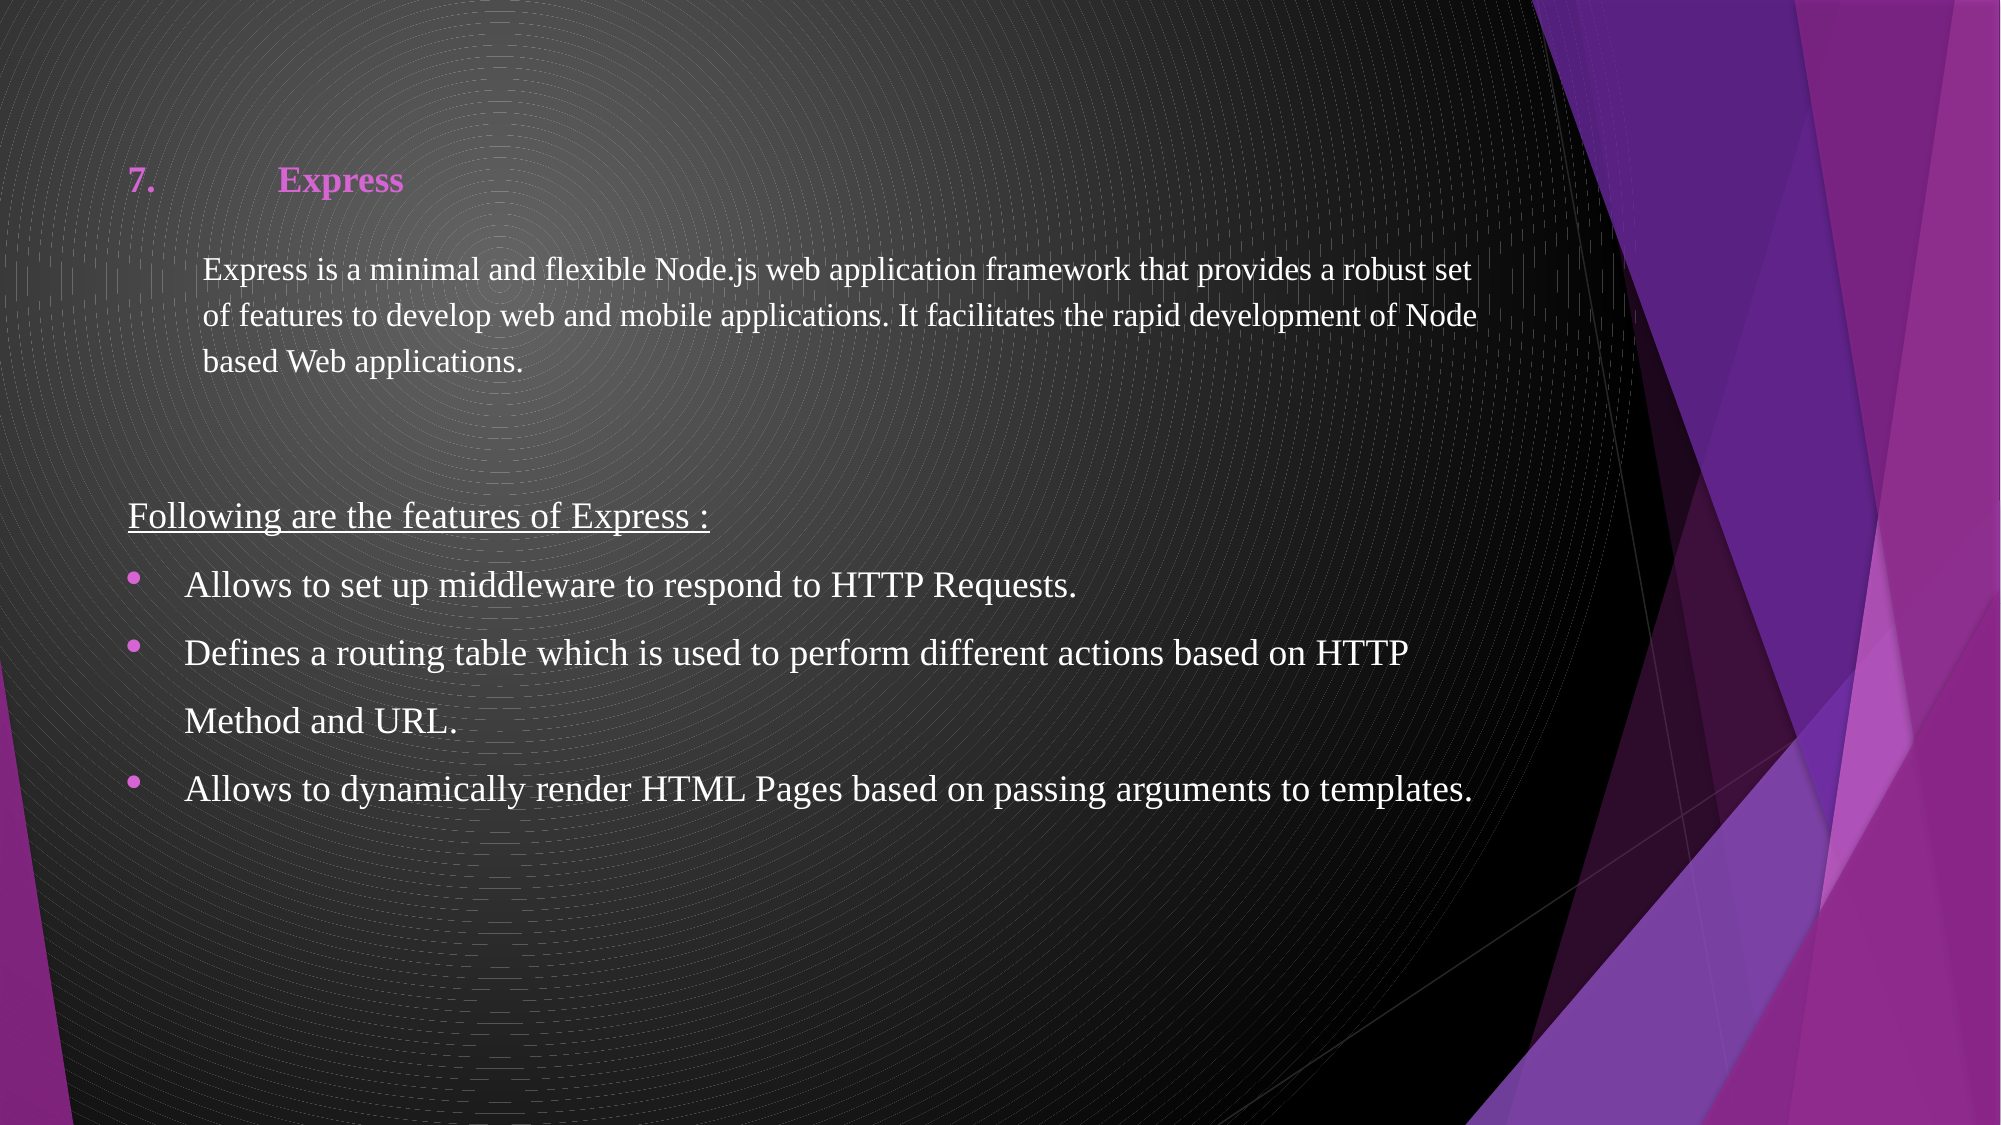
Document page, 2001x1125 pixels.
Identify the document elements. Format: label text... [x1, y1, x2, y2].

list 7. Express Express is a minimal and flexible Node.js web application framework that provides a robust set of features to develop web and mobile applications. It facilitates the rapid development of Node based Web applications. Following are the features of Express : Allows to set up middleware to respond to HTTP Requests. Defines a routing table which is used to perform different actions based on HTTP Method and URL. Allows to dynamically render HTML Pages based on passing arguments to templates. [112, 140, 1523, 946]
